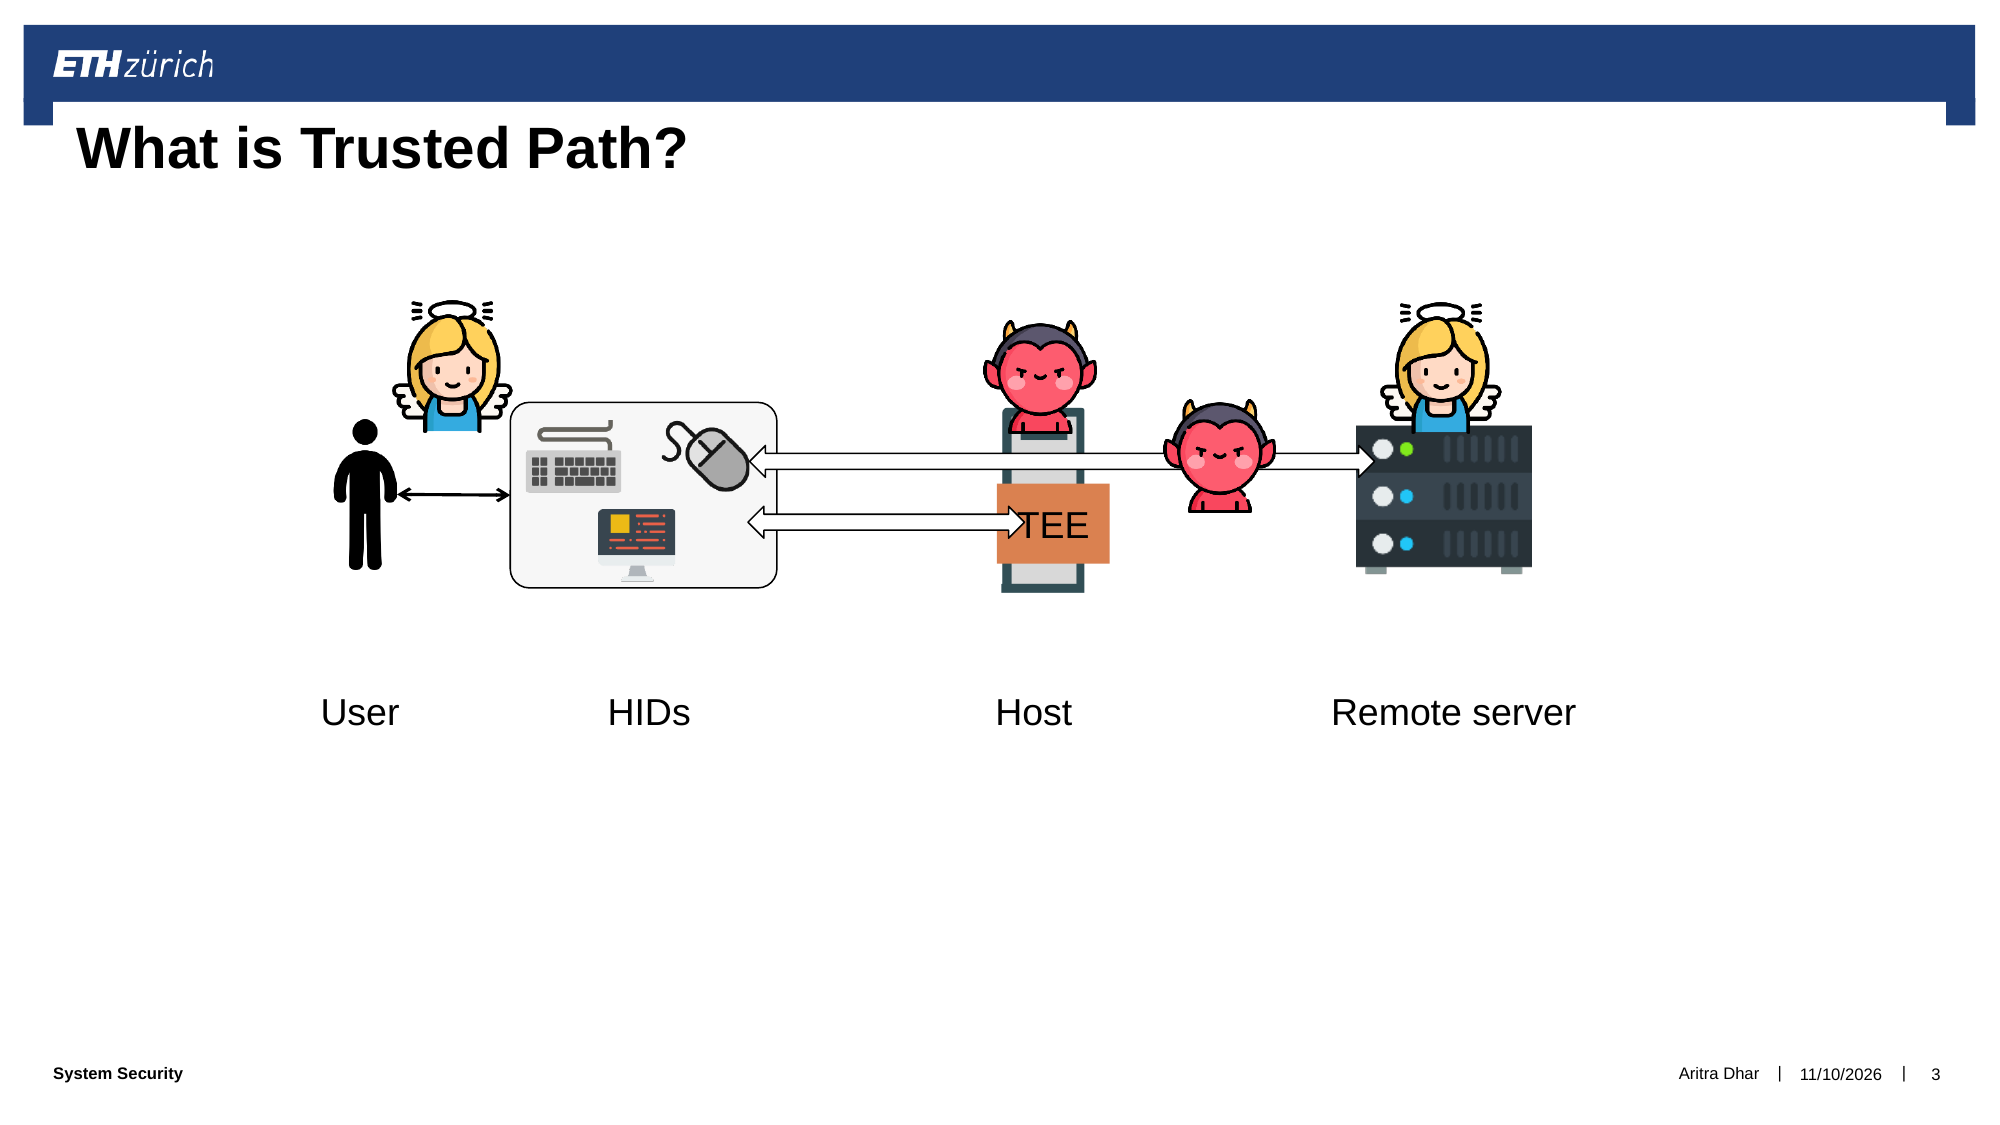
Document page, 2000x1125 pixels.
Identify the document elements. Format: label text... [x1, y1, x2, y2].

text_box User [305, 680, 415, 740]
title What is Trusted Path? [53, 101, 1946, 262]
text_box [782, 451, 996, 472]
picture [1356, 301, 1533, 589]
text_box HIDs [592, 680, 706, 740]
text_box [1282, 451, 1351, 472]
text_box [510, 402, 778, 589]
picture [1162, 399, 1277, 513]
footer Aritra Dhar [999, 1034, 1760, 1111]
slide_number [1790, 1034, 1892, 1112]
text_box [782, 512, 996, 533]
slide_number 3 [1906, 1034, 1966, 1112]
picture [332, 300, 519, 570]
text_box [1089, 451, 1157, 472]
picture [983, 320, 1097, 594]
text_box Host [980, 680, 1088, 740]
text_box TEE [1089, 482, 1112, 566]
text_box Remote server [1316, 680, 1592, 740]
